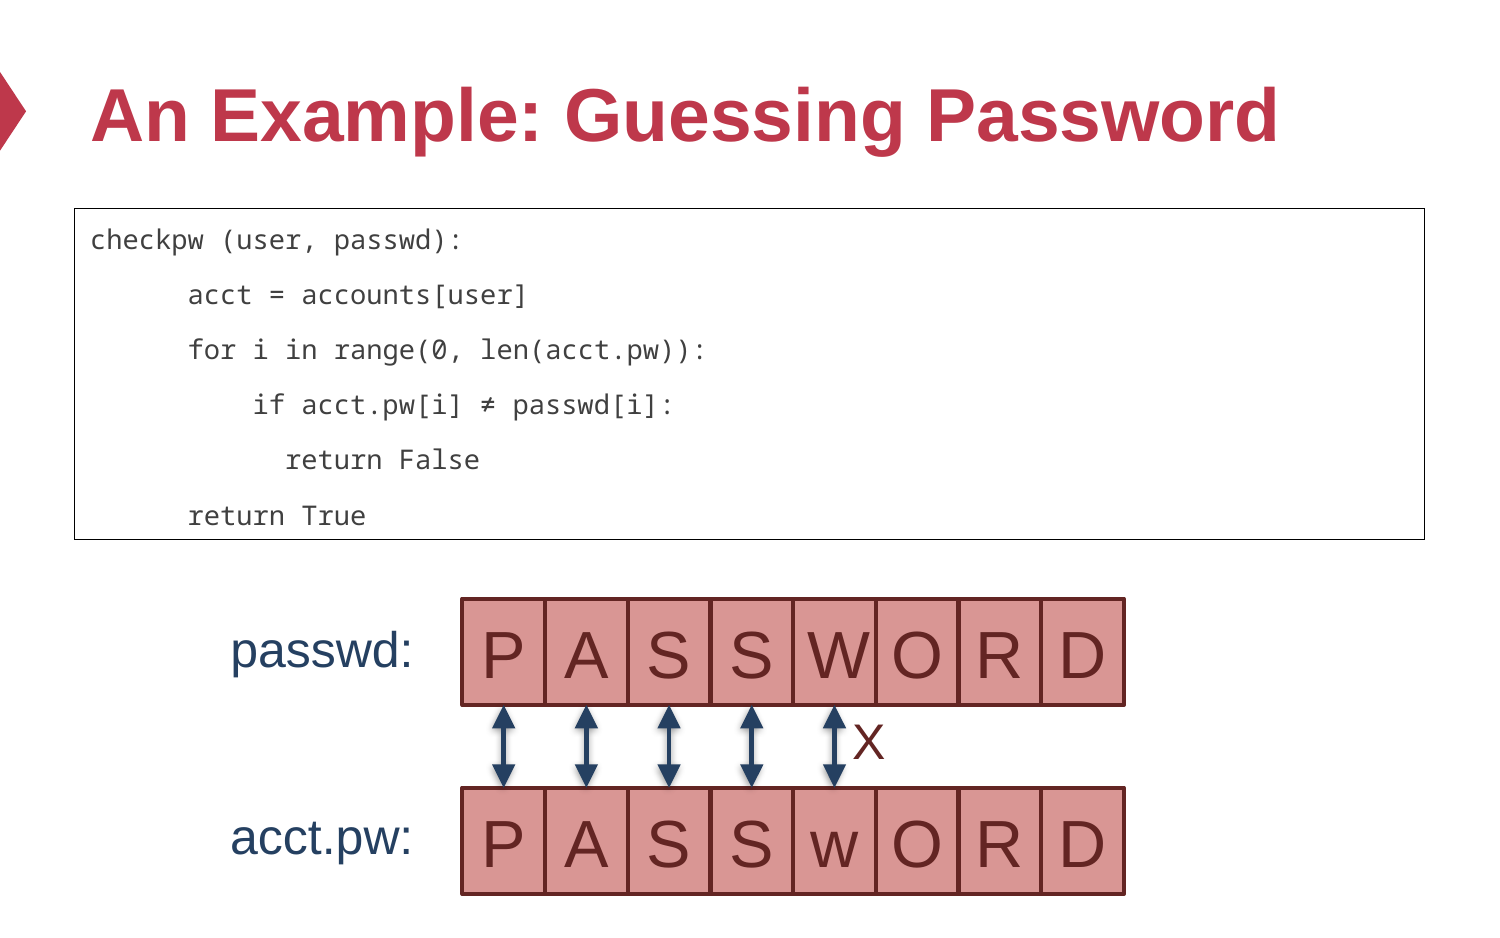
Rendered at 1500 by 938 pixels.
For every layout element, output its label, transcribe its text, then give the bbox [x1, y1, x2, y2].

text_box S [710, 787, 793, 894]
text_box P [462, 787, 545, 894]
text_box W [793, 598, 875, 705]
text_box A [545, 787, 627, 894]
text_box checkpw (user, passwd): acct = accounts[user] for i in range(0, len(acct.pw)): if acct.pw[i] ≠ passwd[i]: return False return True [74, 208, 1425, 540]
title An Example: Guessing Password [75, 37, 1425, 186]
text_box w [793, 787, 875, 894]
text_box passwd: [215, 610, 429, 686]
text_box O [875, 787, 958, 894]
text_box A [545, 598, 627, 705]
text_box O [875, 598, 958, 705]
text_box S [627, 598, 710, 705]
text_box R [958, 787, 1041, 894]
text_box S [627, 787, 710, 894]
text_box X [837, 701, 901, 777]
text_box D [1041, 787, 1124, 894]
text_box P [462, 598, 545, 705]
text_box acct.pw: [215, 797, 429, 872]
text_box R [958, 598, 1041, 705]
text_box S [710, 598, 793, 705]
text_box D [1041, 598, 1124, 705]
